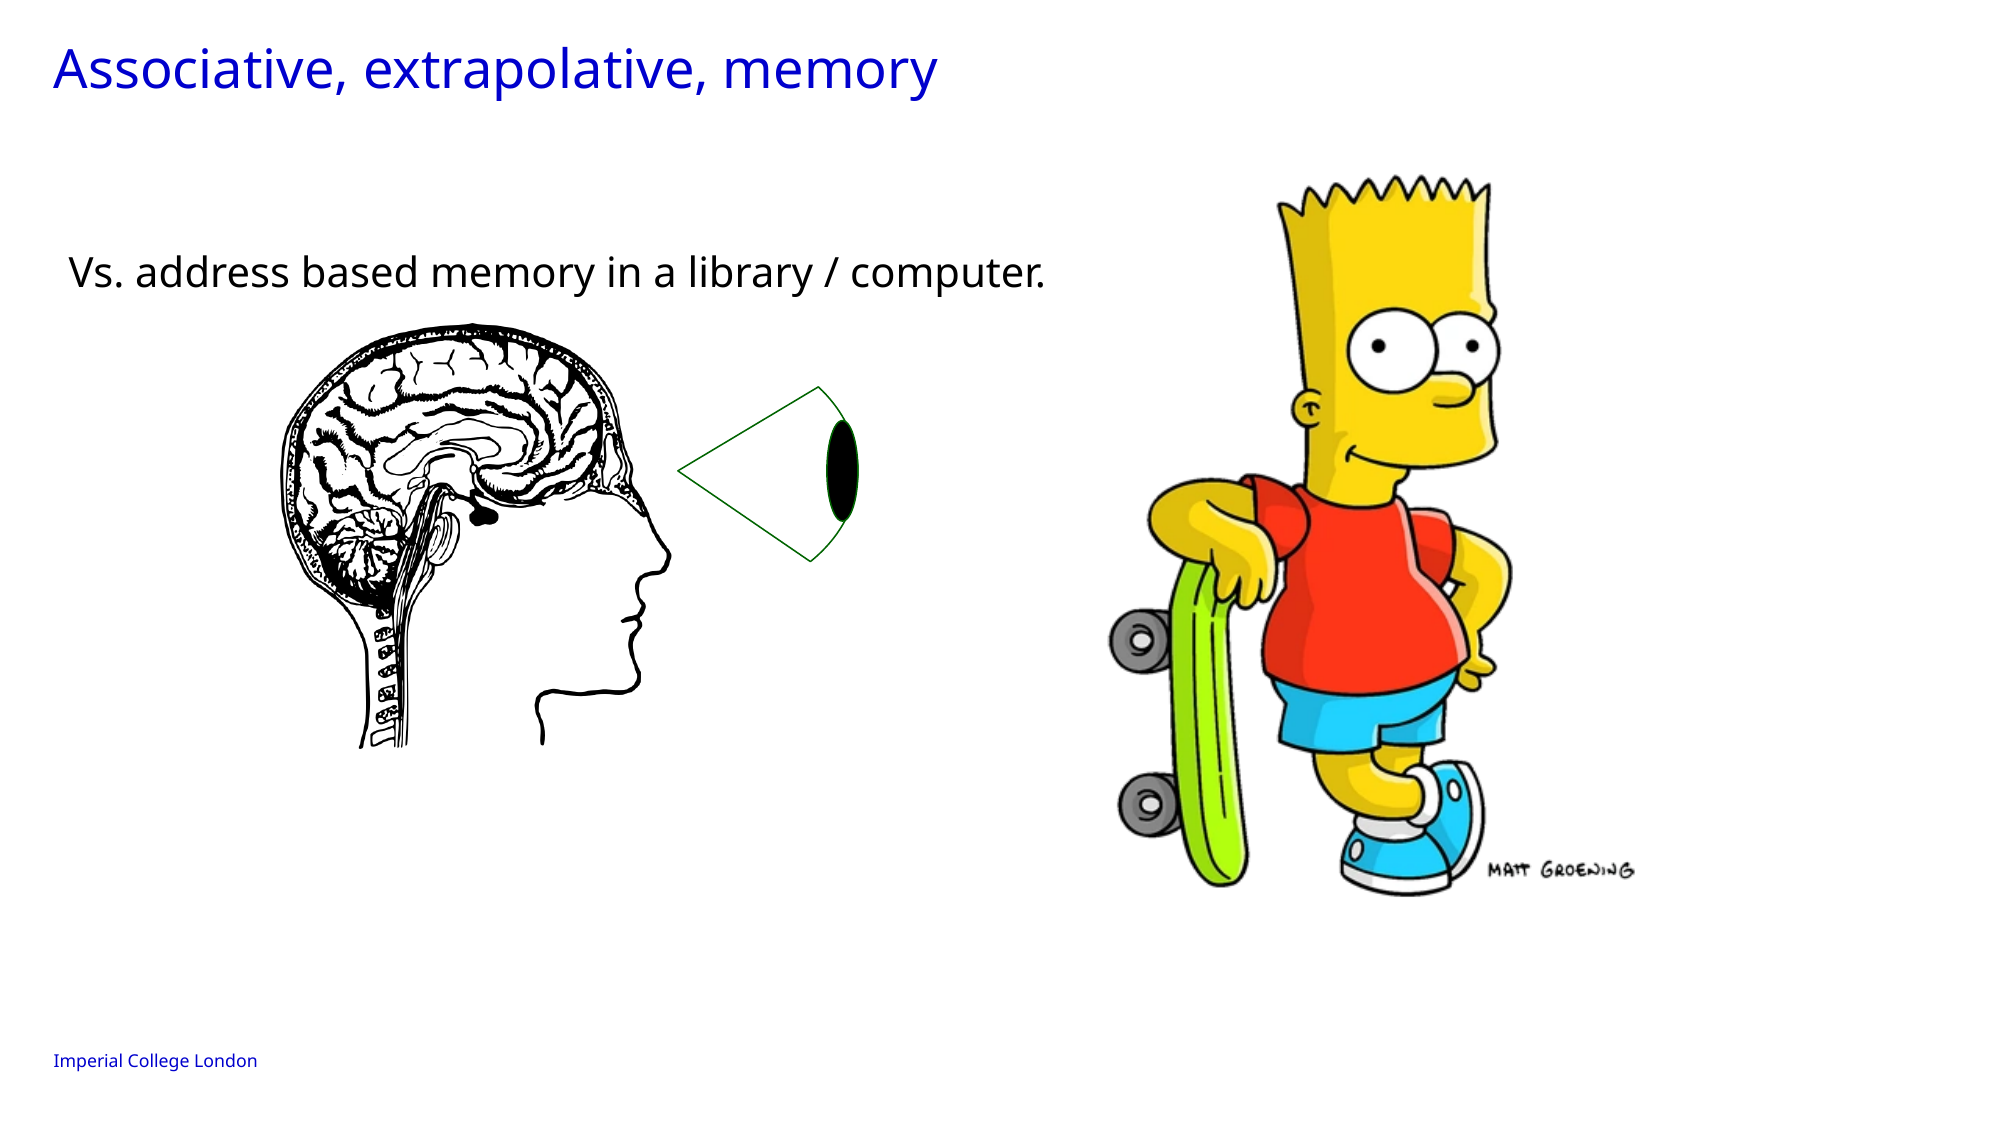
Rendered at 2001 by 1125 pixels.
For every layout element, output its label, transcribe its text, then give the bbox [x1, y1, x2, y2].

title Associative, extrapolative, memory [53, 41, 1947, 104]
picture [262, 323, 689, 749]
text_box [497, 336, 858, 606]
list Vs. address based memory in a library / computer. [53, 228, 1947, 1028]
picture [1082, 139, 1660, 933]
